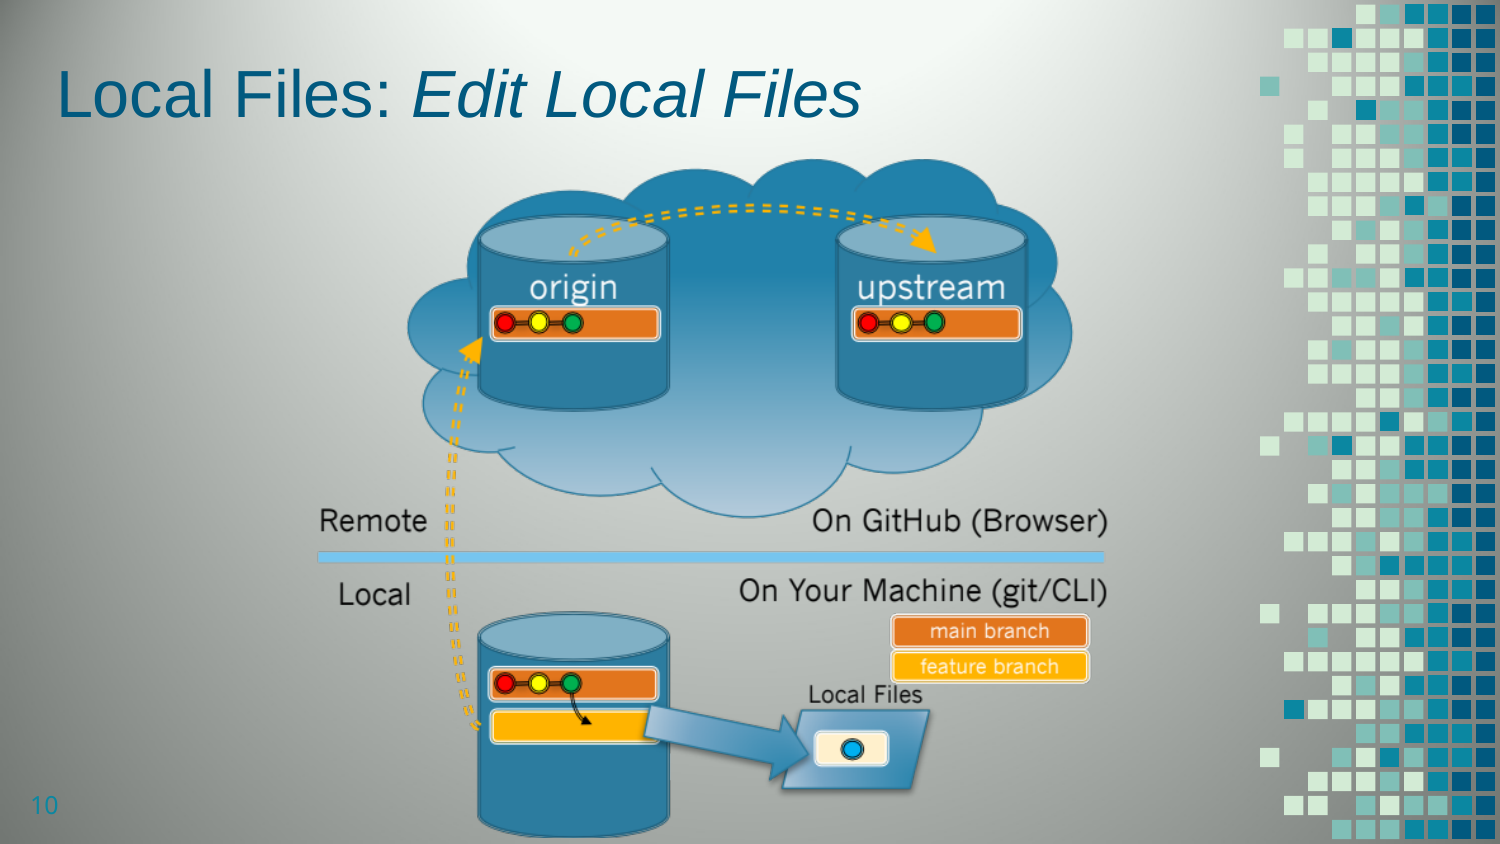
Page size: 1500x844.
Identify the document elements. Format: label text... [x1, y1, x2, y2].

title Local Files: Edit Local Files [41, 4, 1326, 146]
picture [0, 0, 1500, 844]
slide_number 10 [15, 774, 105, 839]
